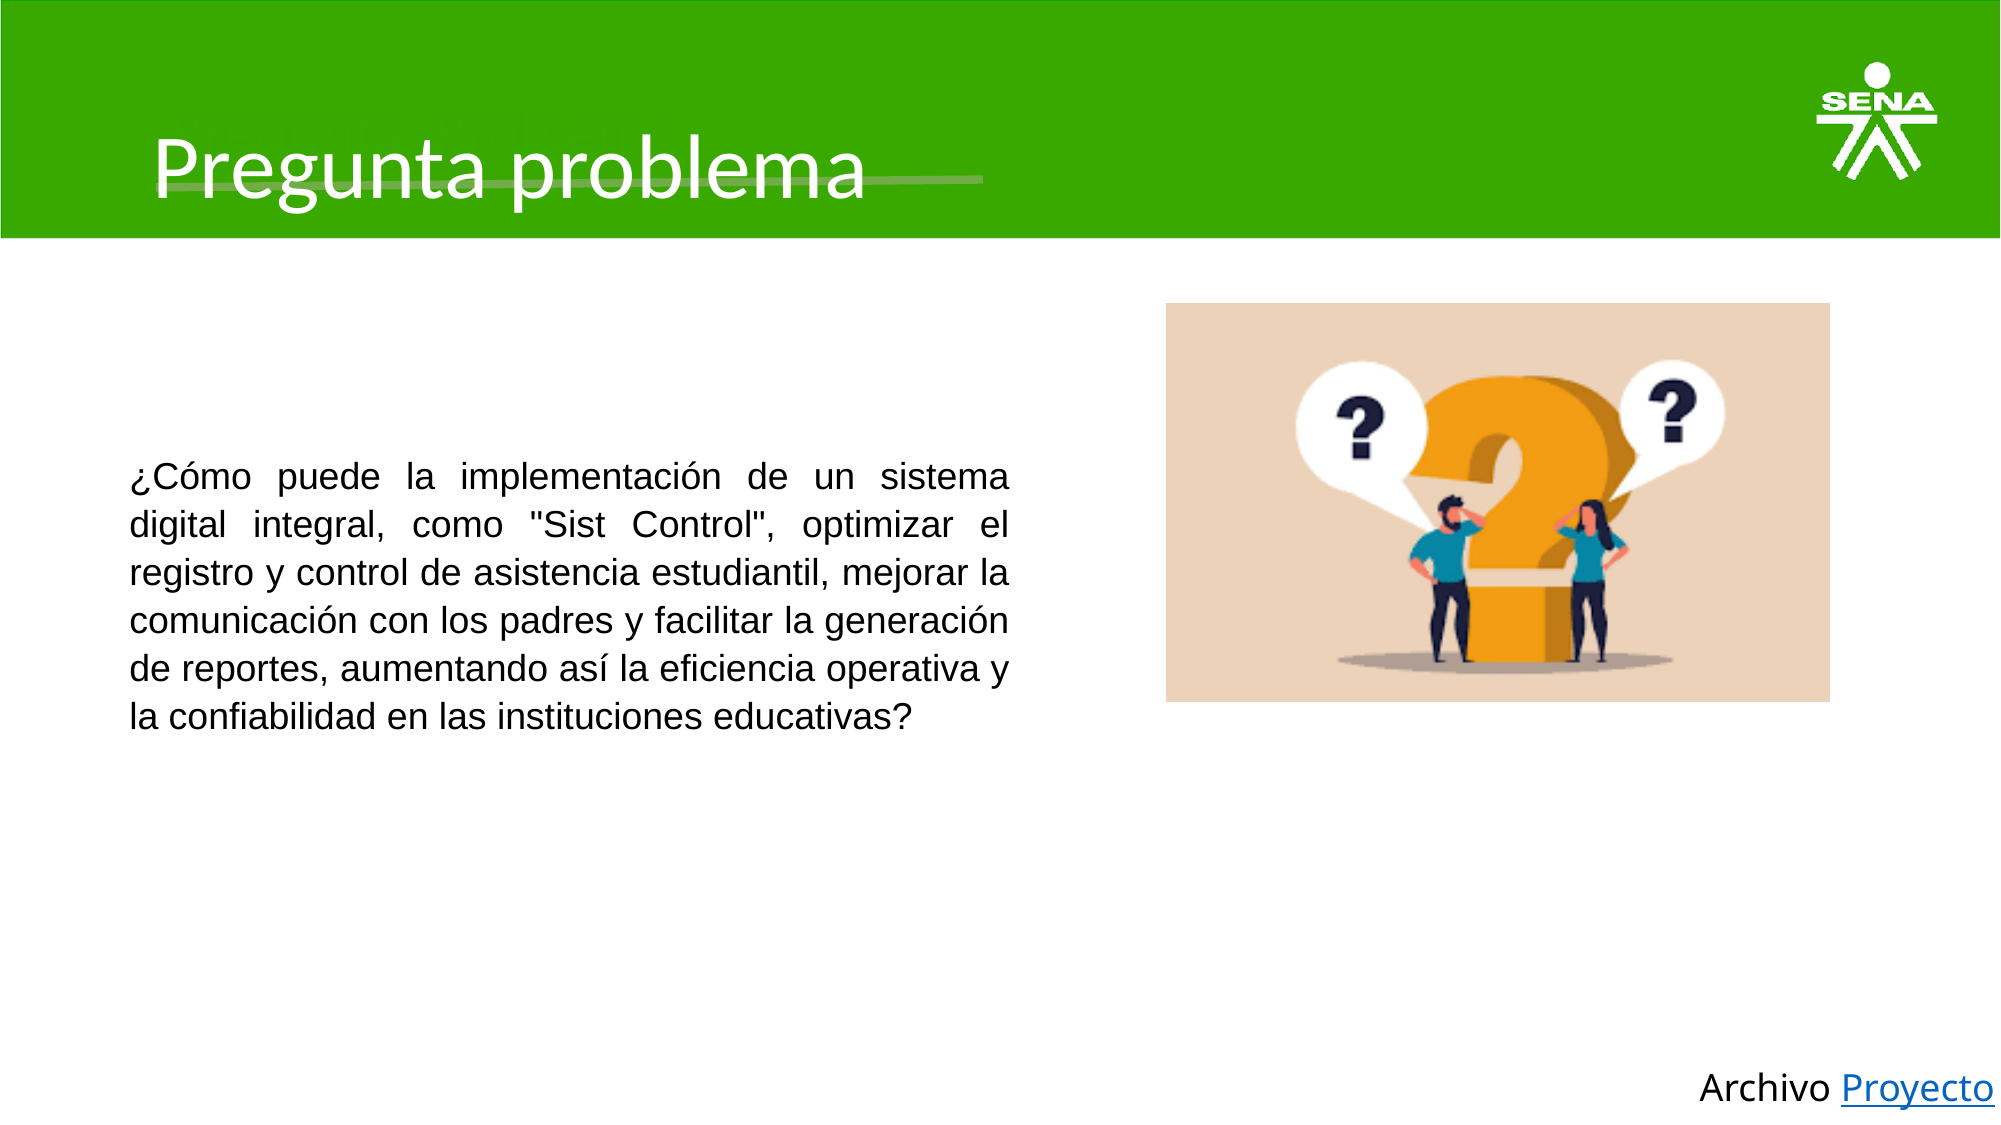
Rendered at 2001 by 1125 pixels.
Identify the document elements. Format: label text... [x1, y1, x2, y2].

picture [0, 0, 2001, 1125]
text_box ¿Cómo puede la implementación de un sistema digital integral, como "Sist Control", optimizar el registro y control de asistencia estudiantil, mejorar la comunicación con los padres y facilitar la generación de reportes, aumentando así la eficiencia operativa y la confiabilidad en las instituciones educativas? [114, 433, 1025, 753]
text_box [155, 179, 984, 188]
title Pregunta problema [137, 59, 1863, 278]
text_box Archivo Proyecto [1635, 1049, 2000, 1125]
